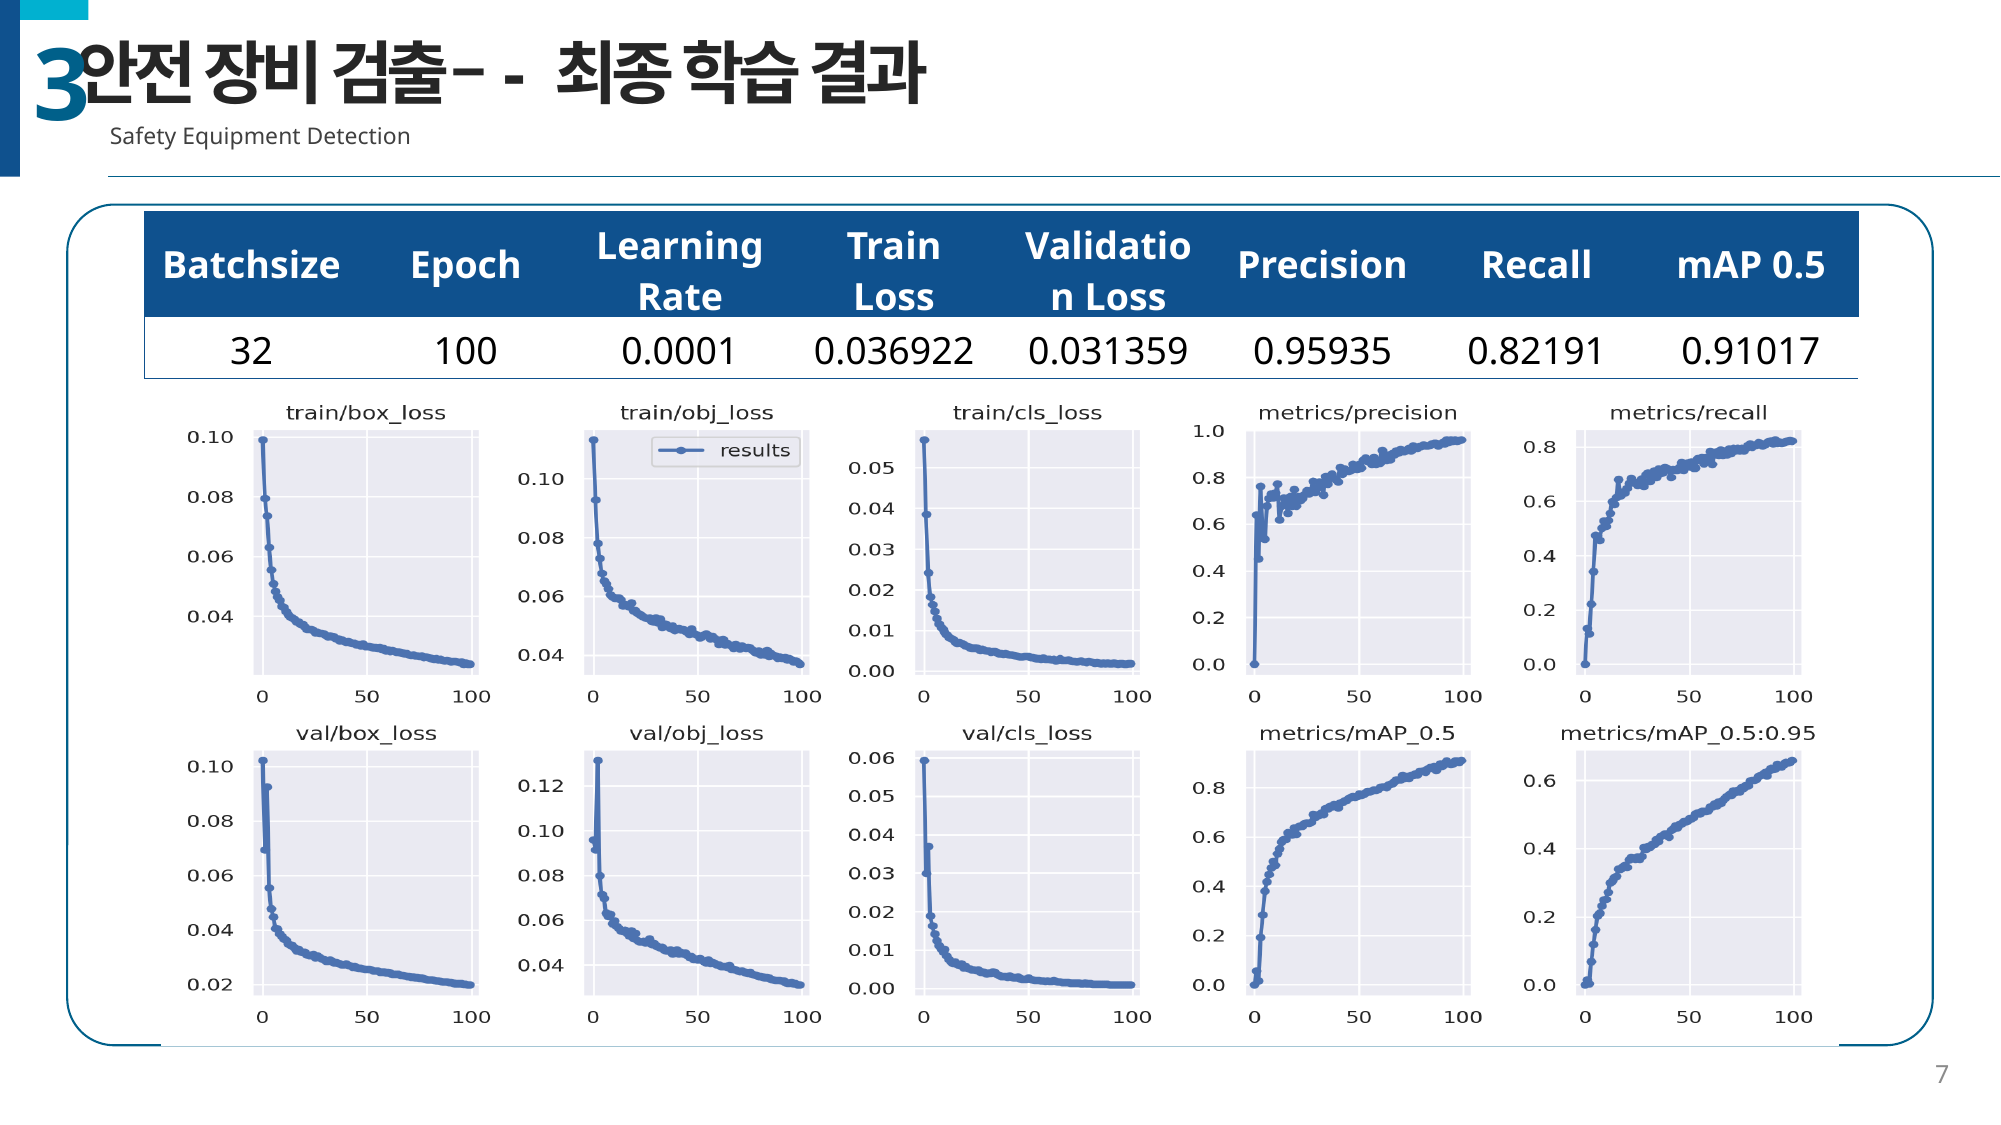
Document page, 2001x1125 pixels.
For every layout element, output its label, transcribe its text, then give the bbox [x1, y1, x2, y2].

picture [160, 385, 1839, 1046]
text_box [66, 203, 1934, 1047]
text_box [0, 0, 897, 177]
slide_number 7 [1514, 1045, 1965, 1106]
